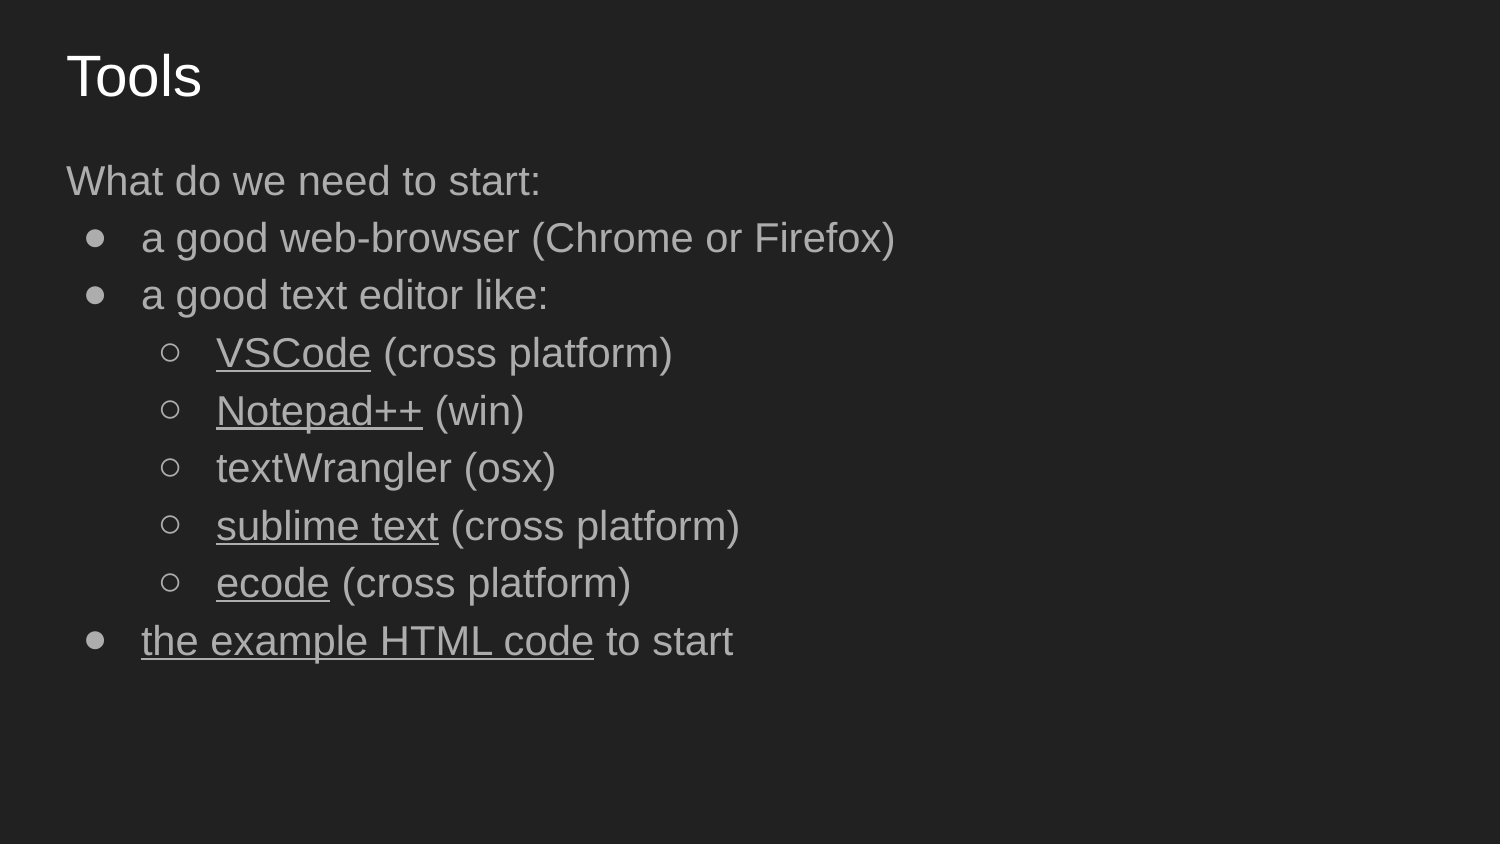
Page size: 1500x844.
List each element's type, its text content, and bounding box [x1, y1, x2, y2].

title Tools [51, 23, 1449, 117]
list What do we need to start: a good web-browser (Chrome or Firefox) a good text editor like: VSCode (cross platform) Notepad++ (win) textWrangler (osx) sublime text (cross platform) ecode (cross platform) the example HTML code to start [51, 130, 1449, 750]
